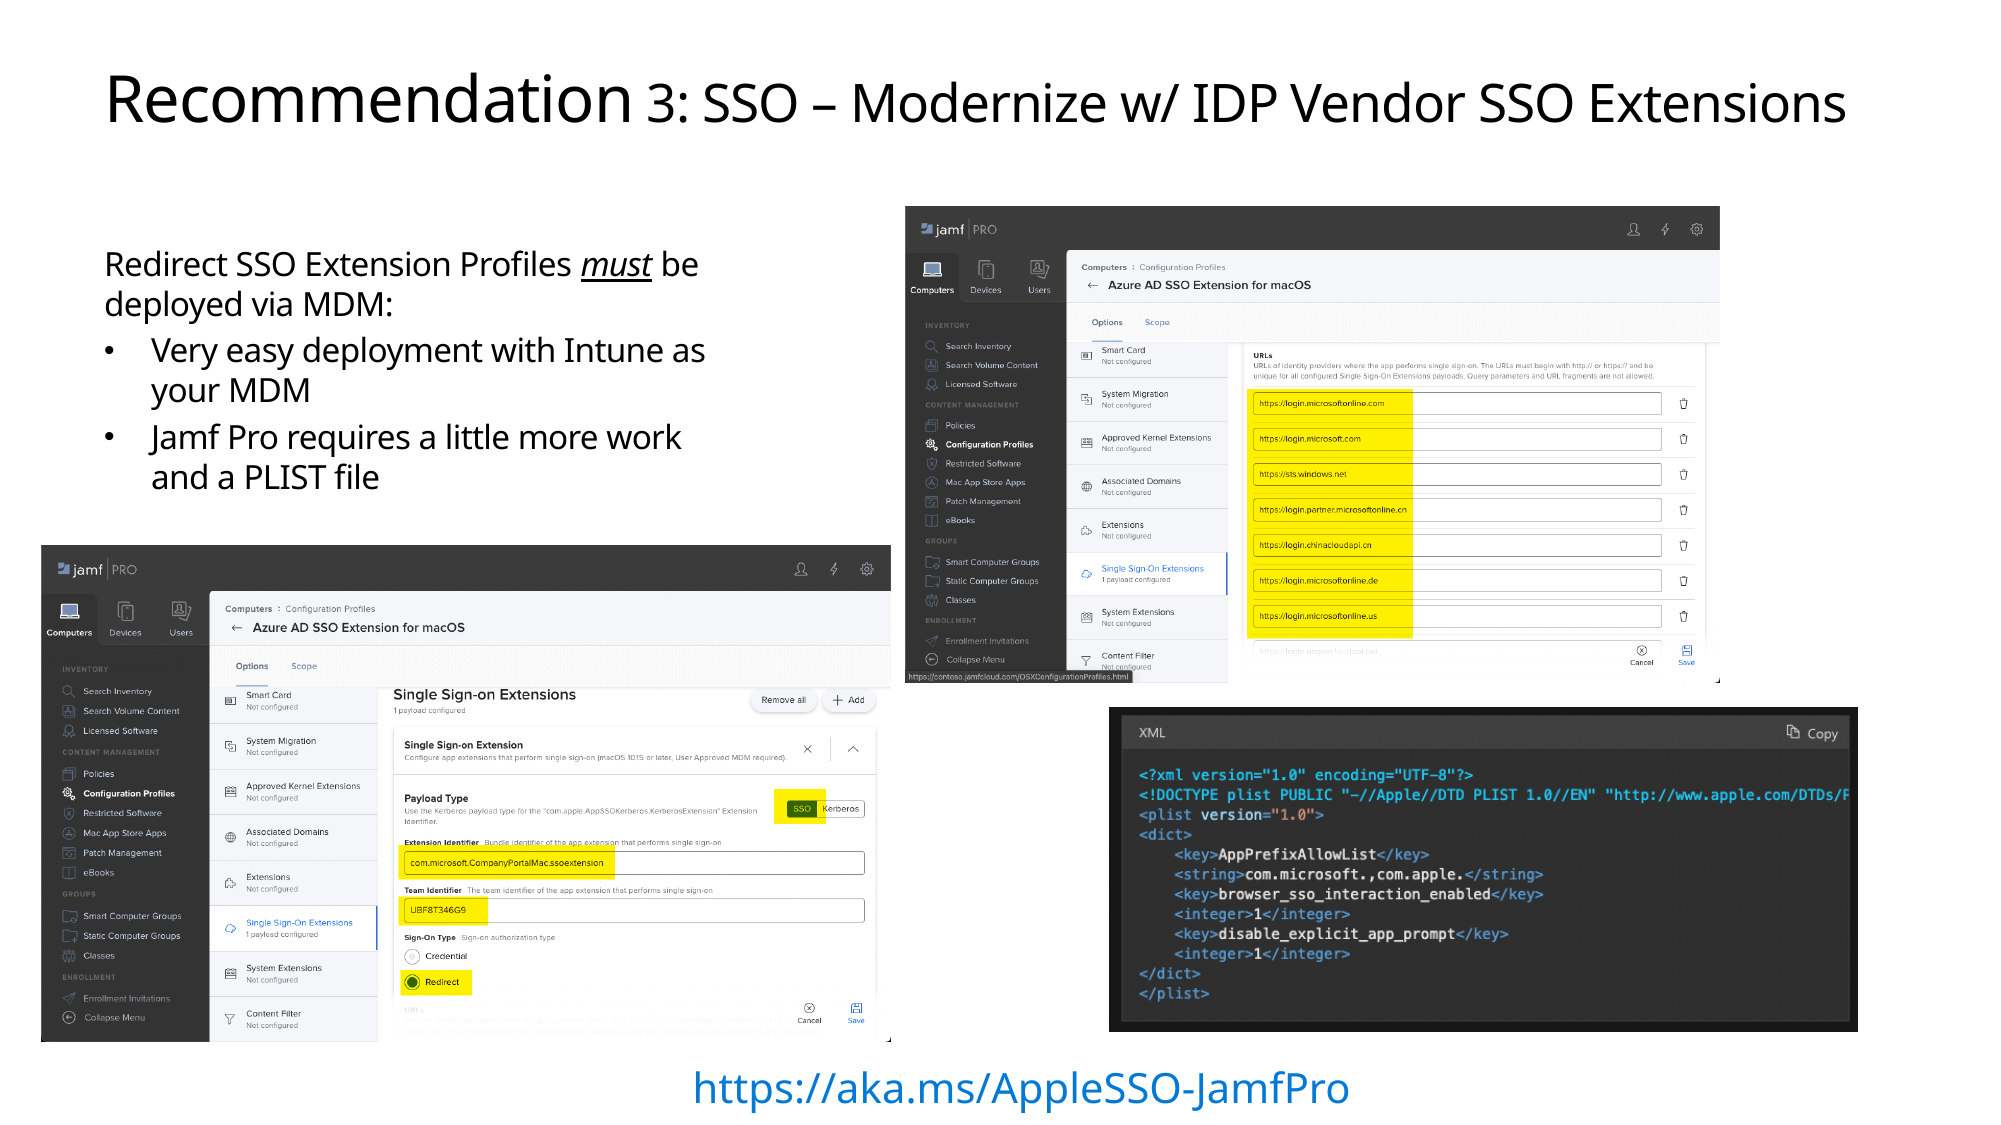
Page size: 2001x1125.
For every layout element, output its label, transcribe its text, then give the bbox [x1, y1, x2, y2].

picture [1108, 707, 1858, 1032]
text_box https://aka.ms/AppleSSO-JamfPro [688, 1057, 1356, 1116]
title Recommendation 3: SSO – Modernize w/ IDP Vendor SSO Extensions [104, 57, 1896, 186]
picture [905, 206, 1720, 683]
list Redirect SSO Extension Profiles must be deployed via MDM: Very easy deployment with Intune as your MDM Jamf Pro requires a little more work and a PLIST file [104, 243, 724, 544]
picture [41, 544, 891, 1042]
